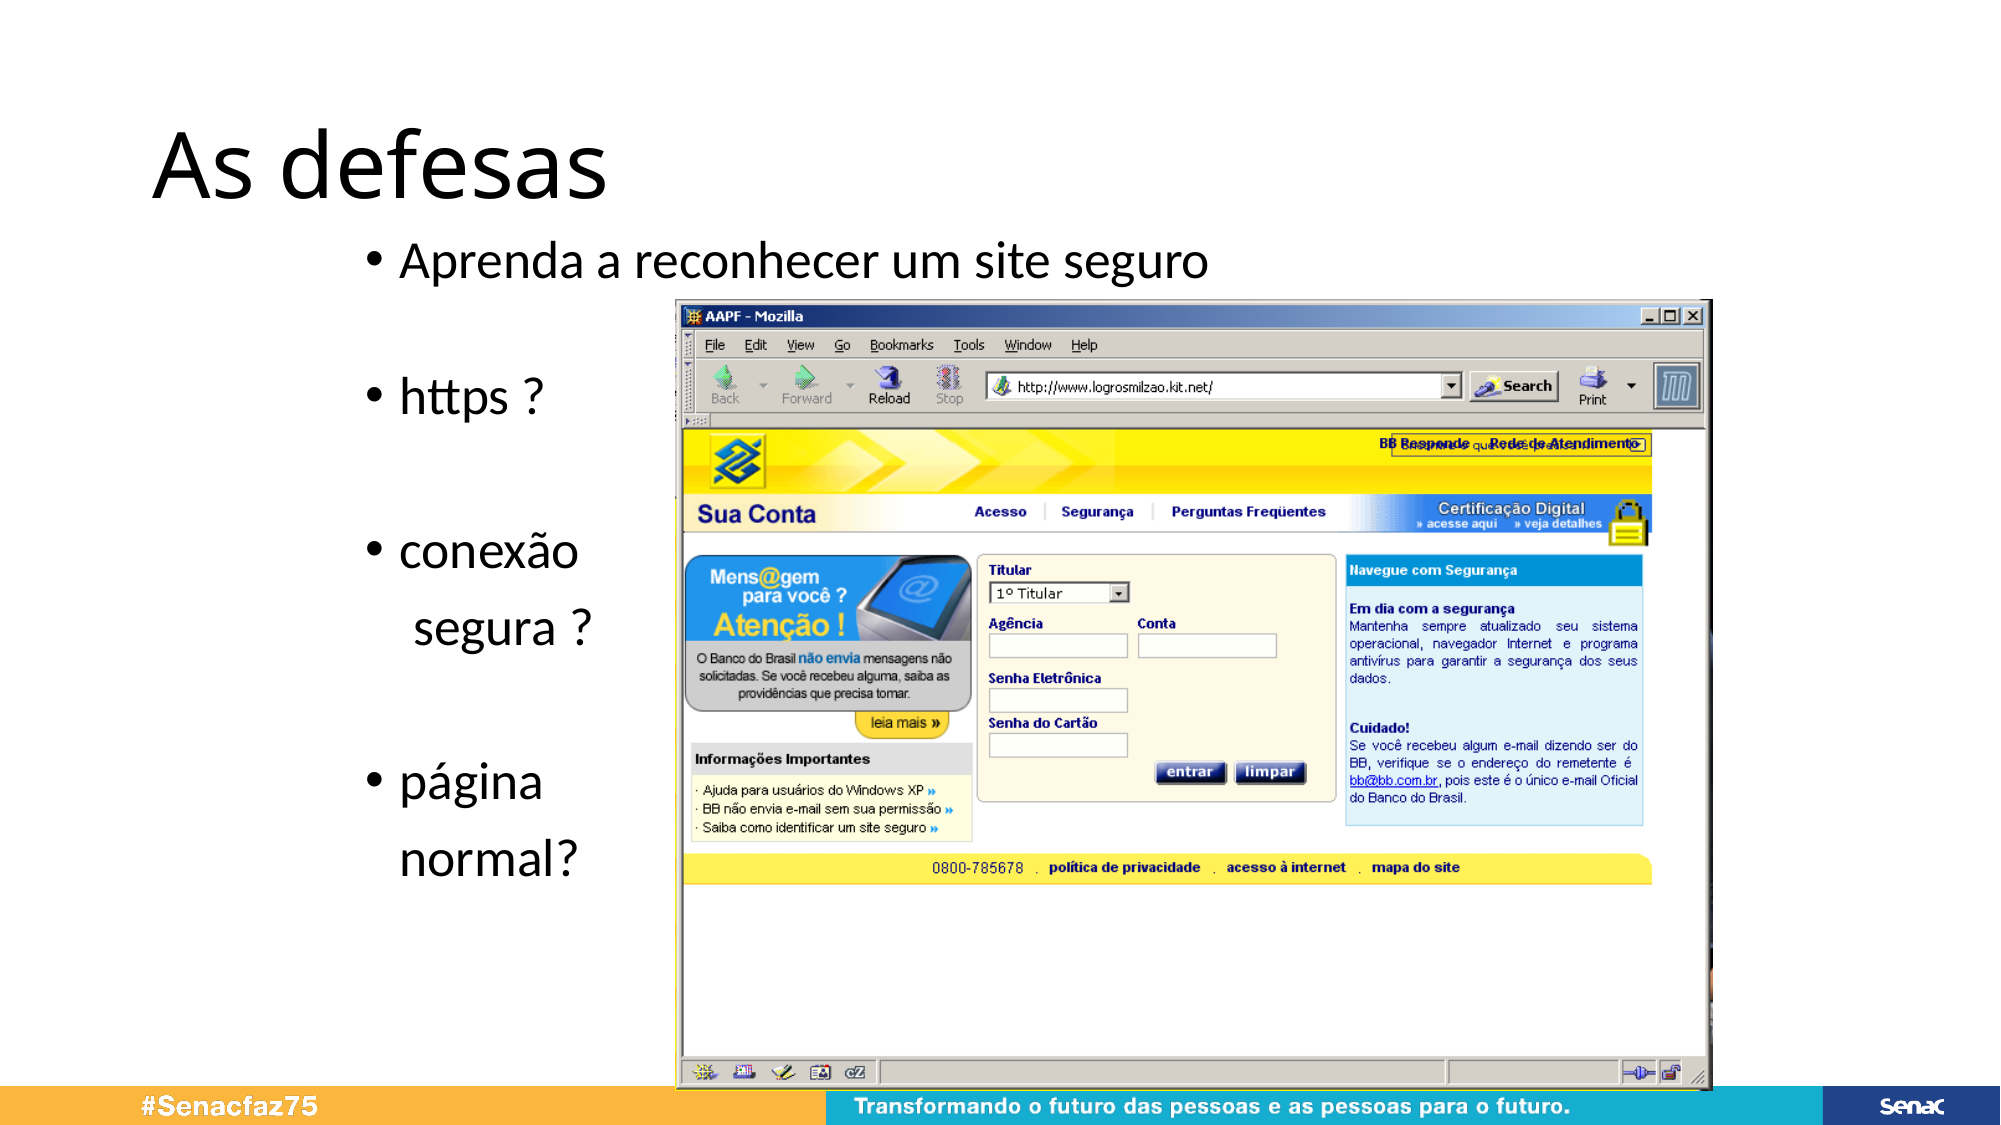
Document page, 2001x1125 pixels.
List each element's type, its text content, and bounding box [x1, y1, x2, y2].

list Aprenda a reconhecer um site seguro https ? conexão segura ? página normal? [350, 224, 1450, 900]
picture [0, 1081, 2000, 1125]
title As defesas [137, 59, 1863, 278]
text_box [674, 299, 1713, 1091]
